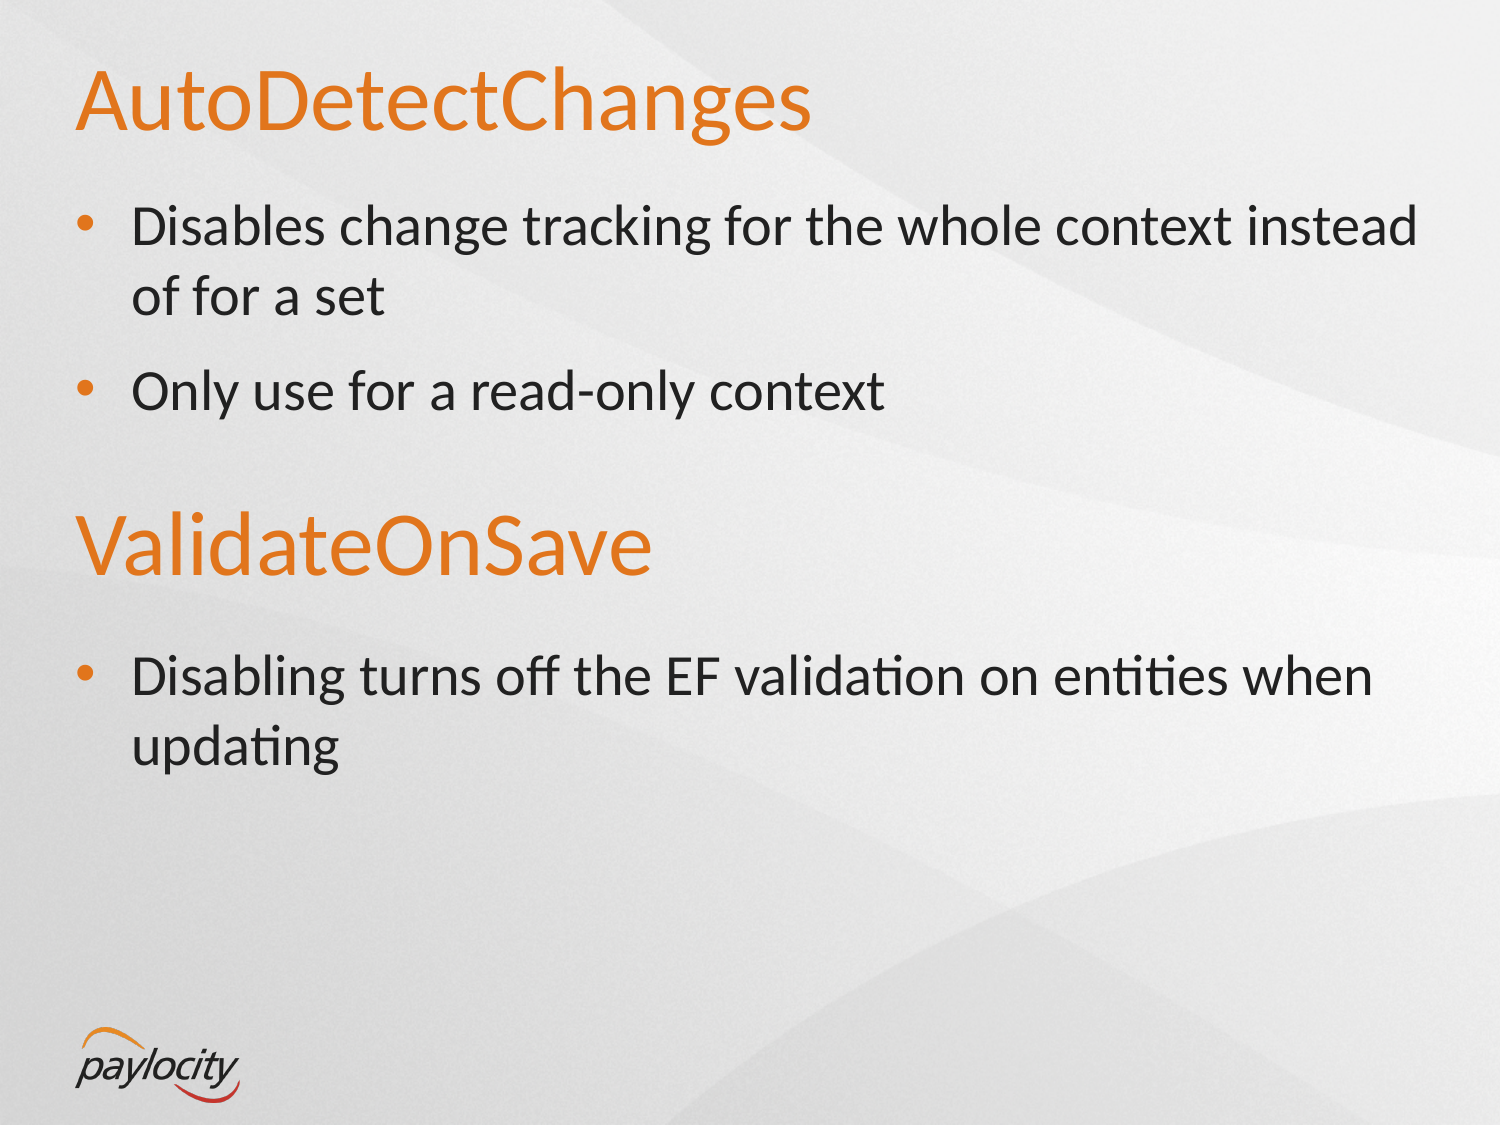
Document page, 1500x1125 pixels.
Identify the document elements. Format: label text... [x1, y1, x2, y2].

list Disables change tracking for the whole context instead of for a set Only use for a read-only context Disabling turns off the EF validation on entities when updating [75, 596, 1425, 1013]
title AutoDetectChanges [75, 37, 1425, 150]
list Disables change tracking for the whole context instead of for a set Only use for a read-only context Disabling turns off the EF validation on entities when updating [75, 187, 1425, 482]
picture [0, 0, 1500, 1125]
text_box ValidateOnSave [74, 482, 1425, 596]
